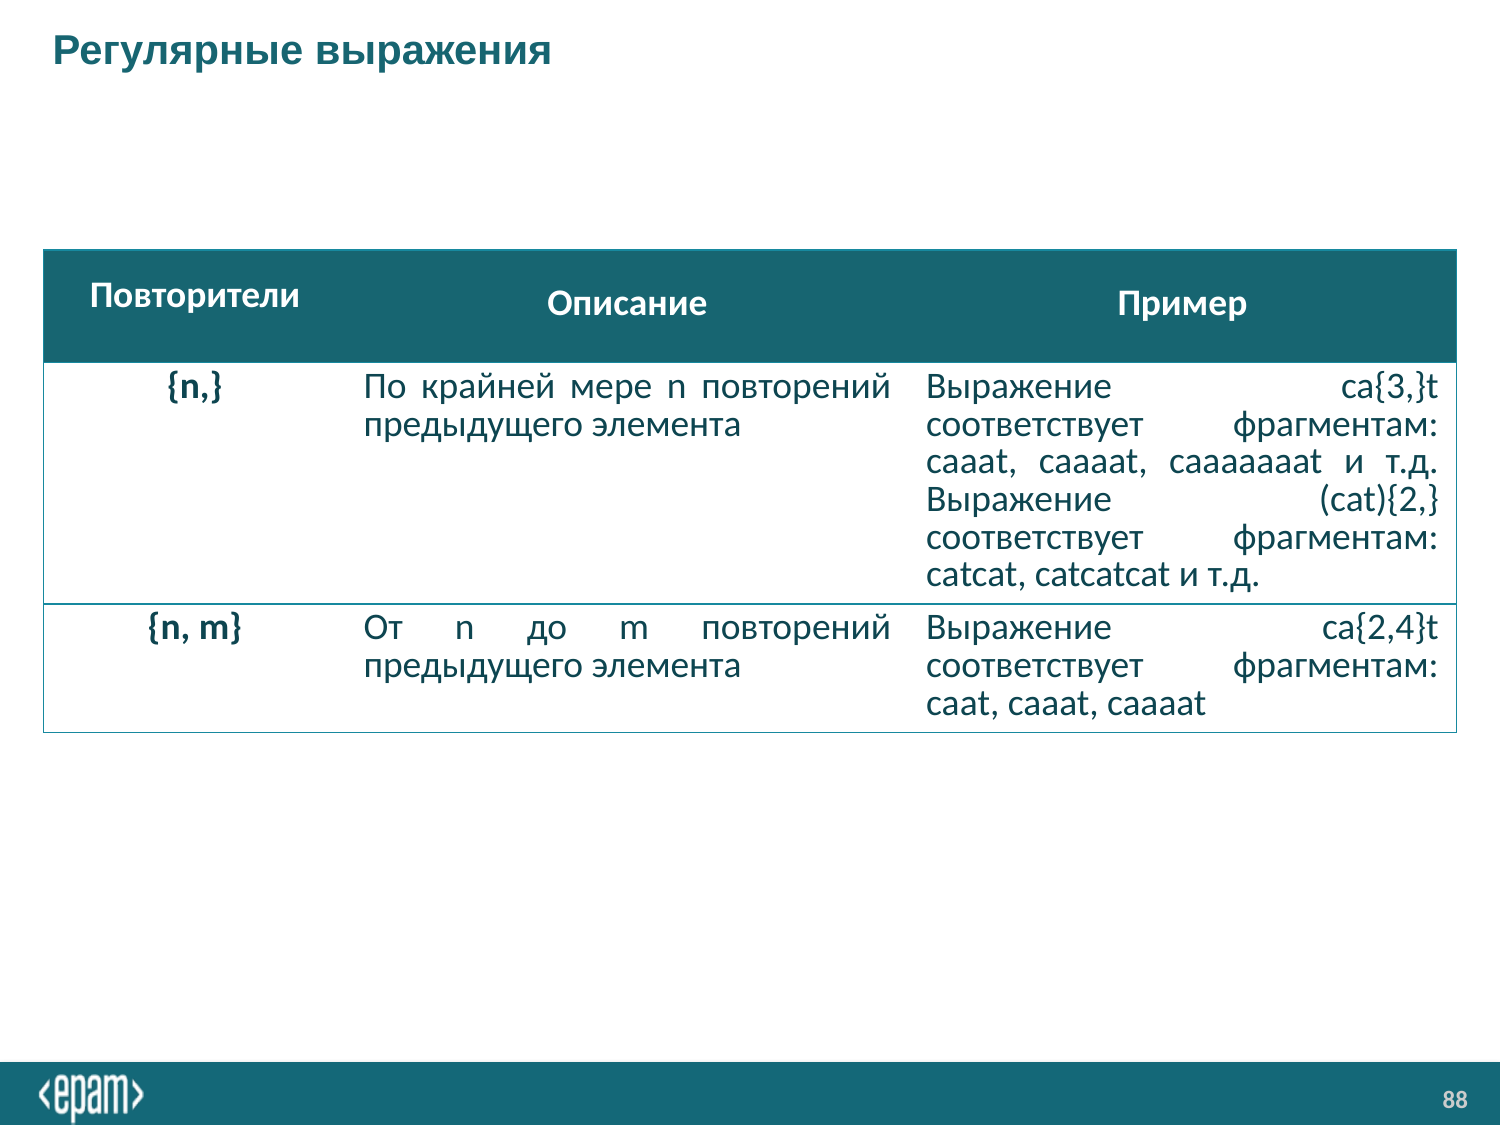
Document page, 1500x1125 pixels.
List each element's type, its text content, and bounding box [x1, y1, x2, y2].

table_cell {n,} [44, 363, 346, 603]
table_cell По крайней мере n повторений предыдущего элемента [346, 363, 909, 603]
table_cell От n до m повторений предыдущего элемента [346, 605, 909, 732]
table_cell {n, m} [44, 605, 346, 732]
title Регулярные выражения [0, 0, 1500, 95]
table_cell Выражение ca{3,}t соответствует фрагментам: cаааt, caaaat, caaaaaaat и т.д. Выражение (cat){2,} соответствует фрагментам: cаtcat, catcatcat и т.д. [909, 363, 1456, 603]
table_header Повторители [44, 251, 346, 362]
picture [38, 1074, 144, 1125]
table_cell Выражение ca{2,4}t соответствует фрагментам: cааt, caaat, caaaat [909, 605, 1456, 732]
table_header Пример [909, 251, 1456, 362]
table_header Описание [346, 251, 909, 362]
